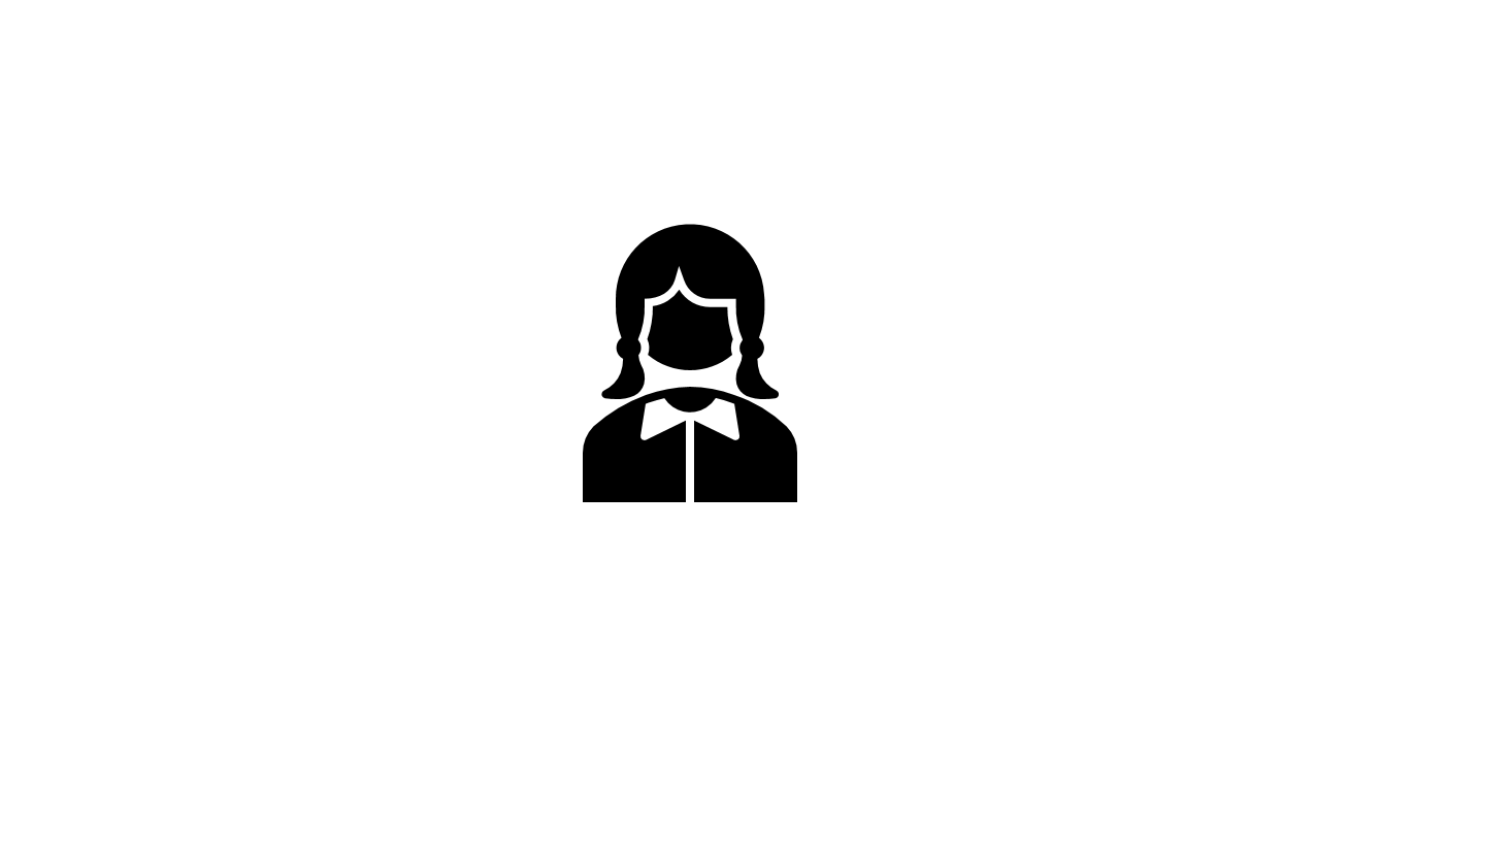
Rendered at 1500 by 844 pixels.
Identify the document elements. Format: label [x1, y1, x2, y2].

picture [492, 164, 889, 560]
